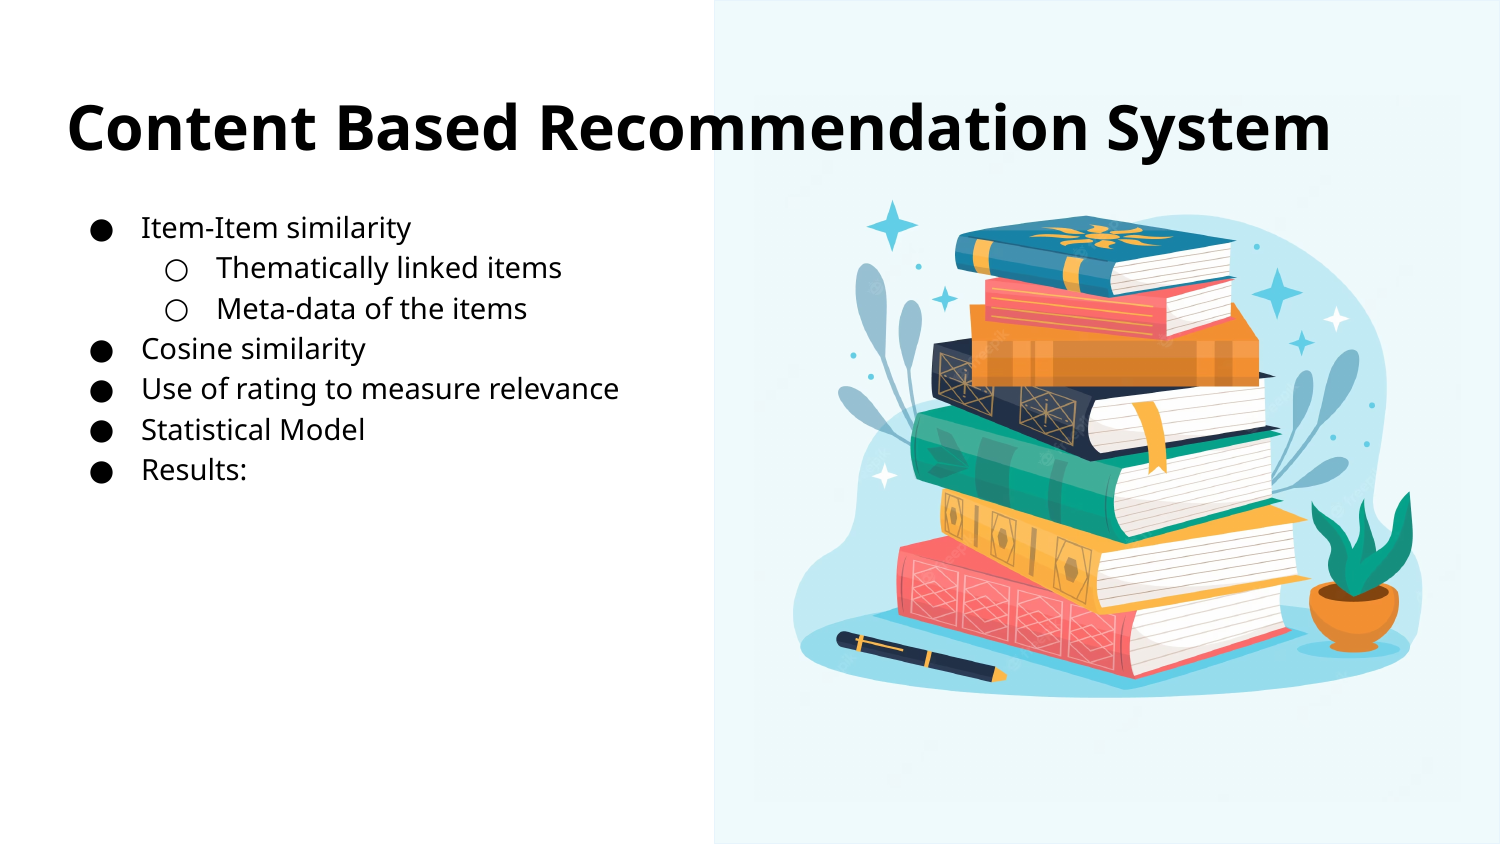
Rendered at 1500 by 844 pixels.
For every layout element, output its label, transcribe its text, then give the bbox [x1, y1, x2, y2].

text_box [714, 0, 1500, 844]
picture [753, 95, 1461, 802]
title Content Based Recommendation System [51, 72, 1449, 167]
list Item-Item similarity Thematically linked items Meta-data of the items Cosine similarity Use of rating to measure relevance Statistical Model Results: [51, 189, 694, 750]
